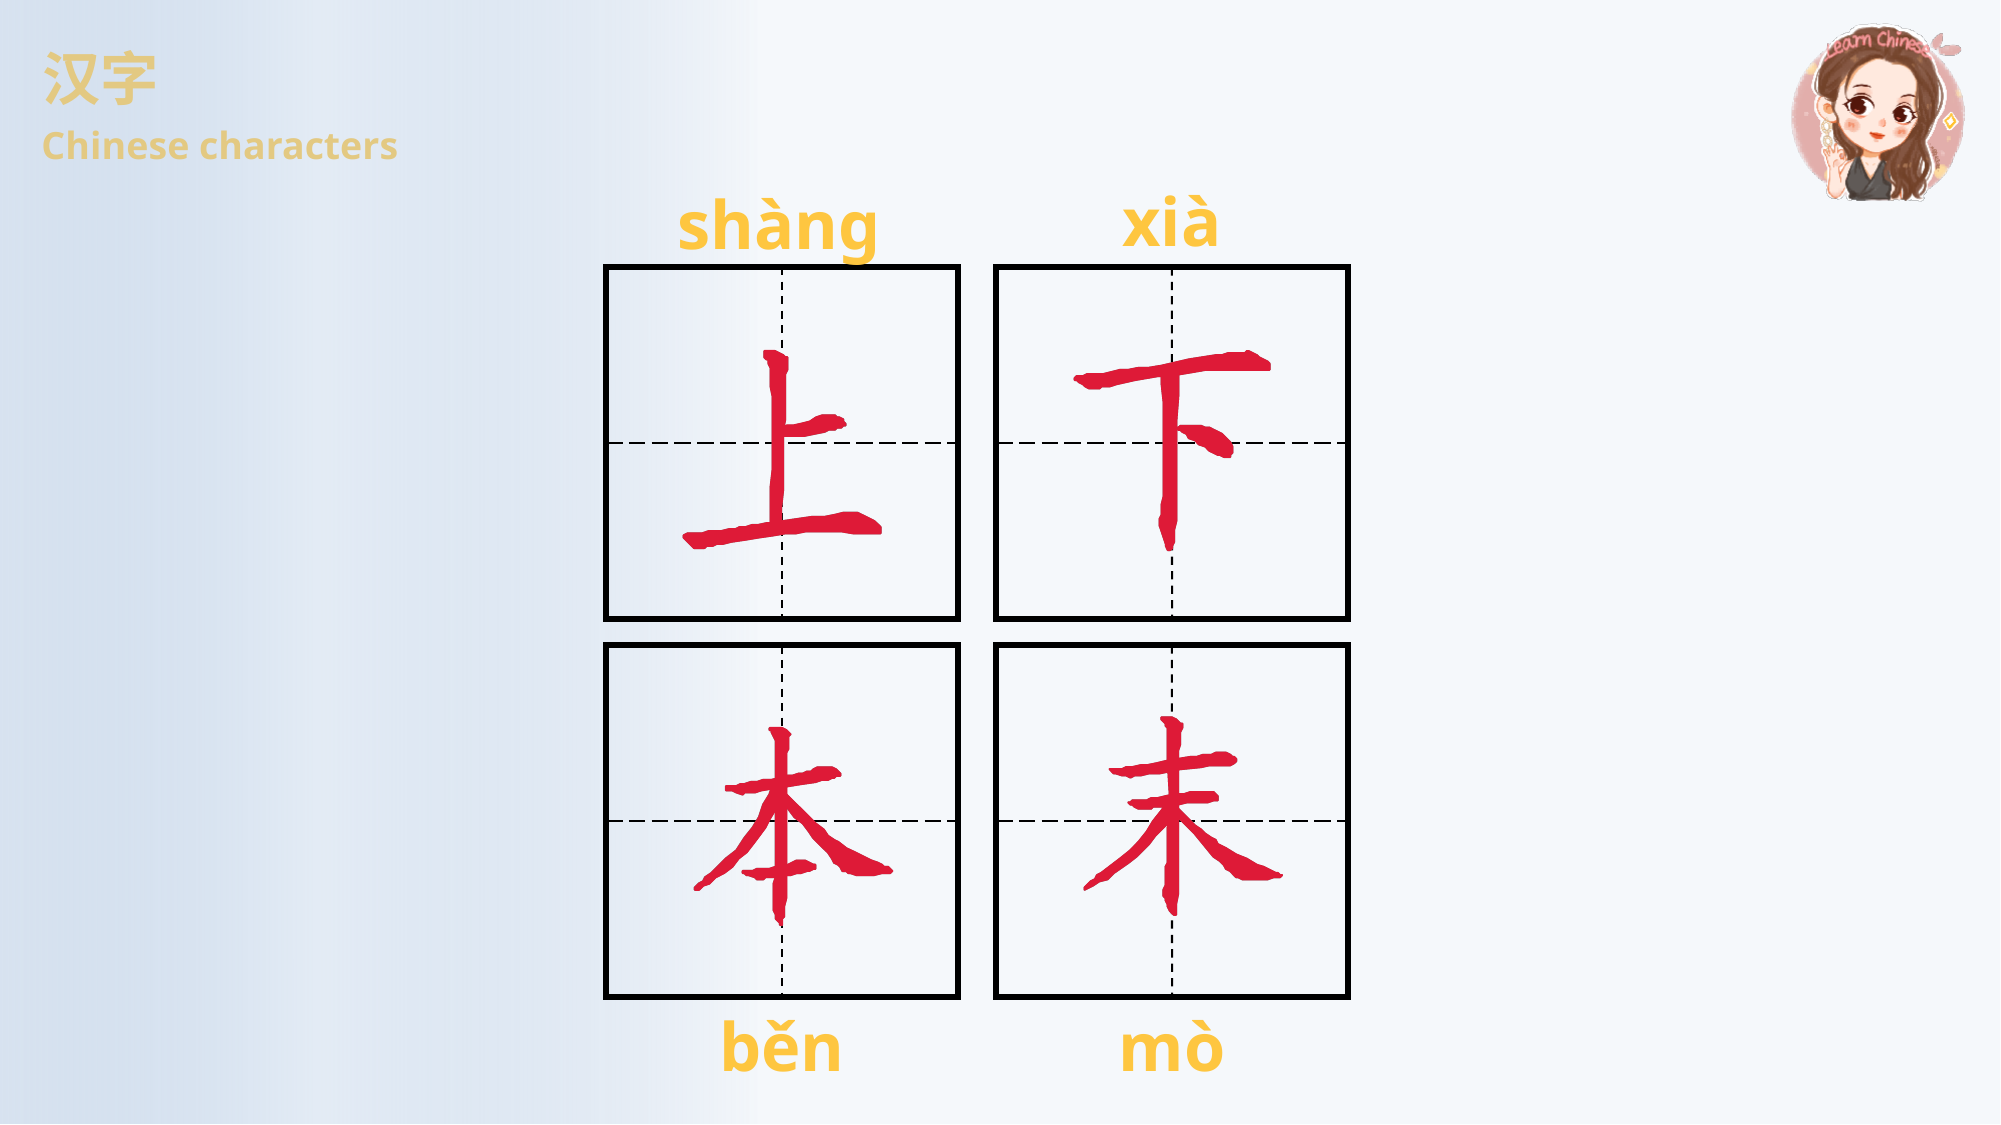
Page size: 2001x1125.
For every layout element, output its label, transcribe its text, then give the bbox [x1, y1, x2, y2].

text_box shàng [599, 175, 958, 271]
text_box 汉字 [27, 35, 174, 115]
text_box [1074, 351, 1270, 551]
text_box xià [996, 172, 1348, 267]
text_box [683, 351, 881, 548]
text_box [606, 267, 958, 619]
text_box mò [996, 998, 1348, 1092]
text_box běn [606, 998, 958, 1092]
text_box Chinese characters [26, 115, 414, 175]
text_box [606, 645, 958, 998]
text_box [694, 728, 893, 925]
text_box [996, 645, 1348, 998]
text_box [996, 267, 1348, 619]
picture [0, 0, 2001, 1125]
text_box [1084, 717, 1283, 915]
